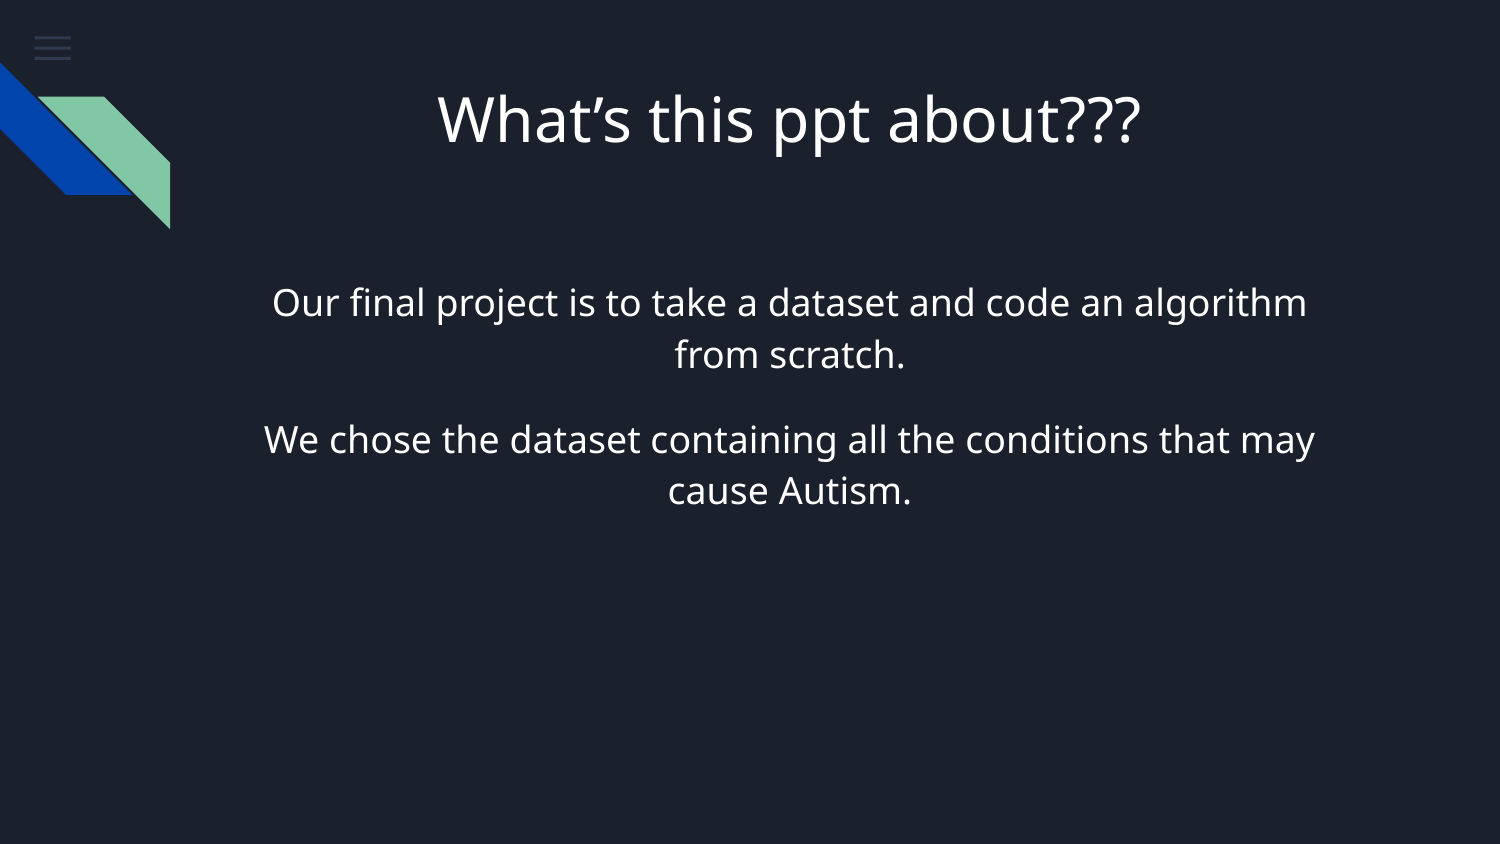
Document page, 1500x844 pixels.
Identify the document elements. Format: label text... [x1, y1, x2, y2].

title What’s this ppt about??? [212, 64, 1368, 215]
list Our final project is to take a dataset and code an algorithm from scratch. We chose the dataset containing all the conditions that may cause Autism. [212, 257, 1368, 735]
